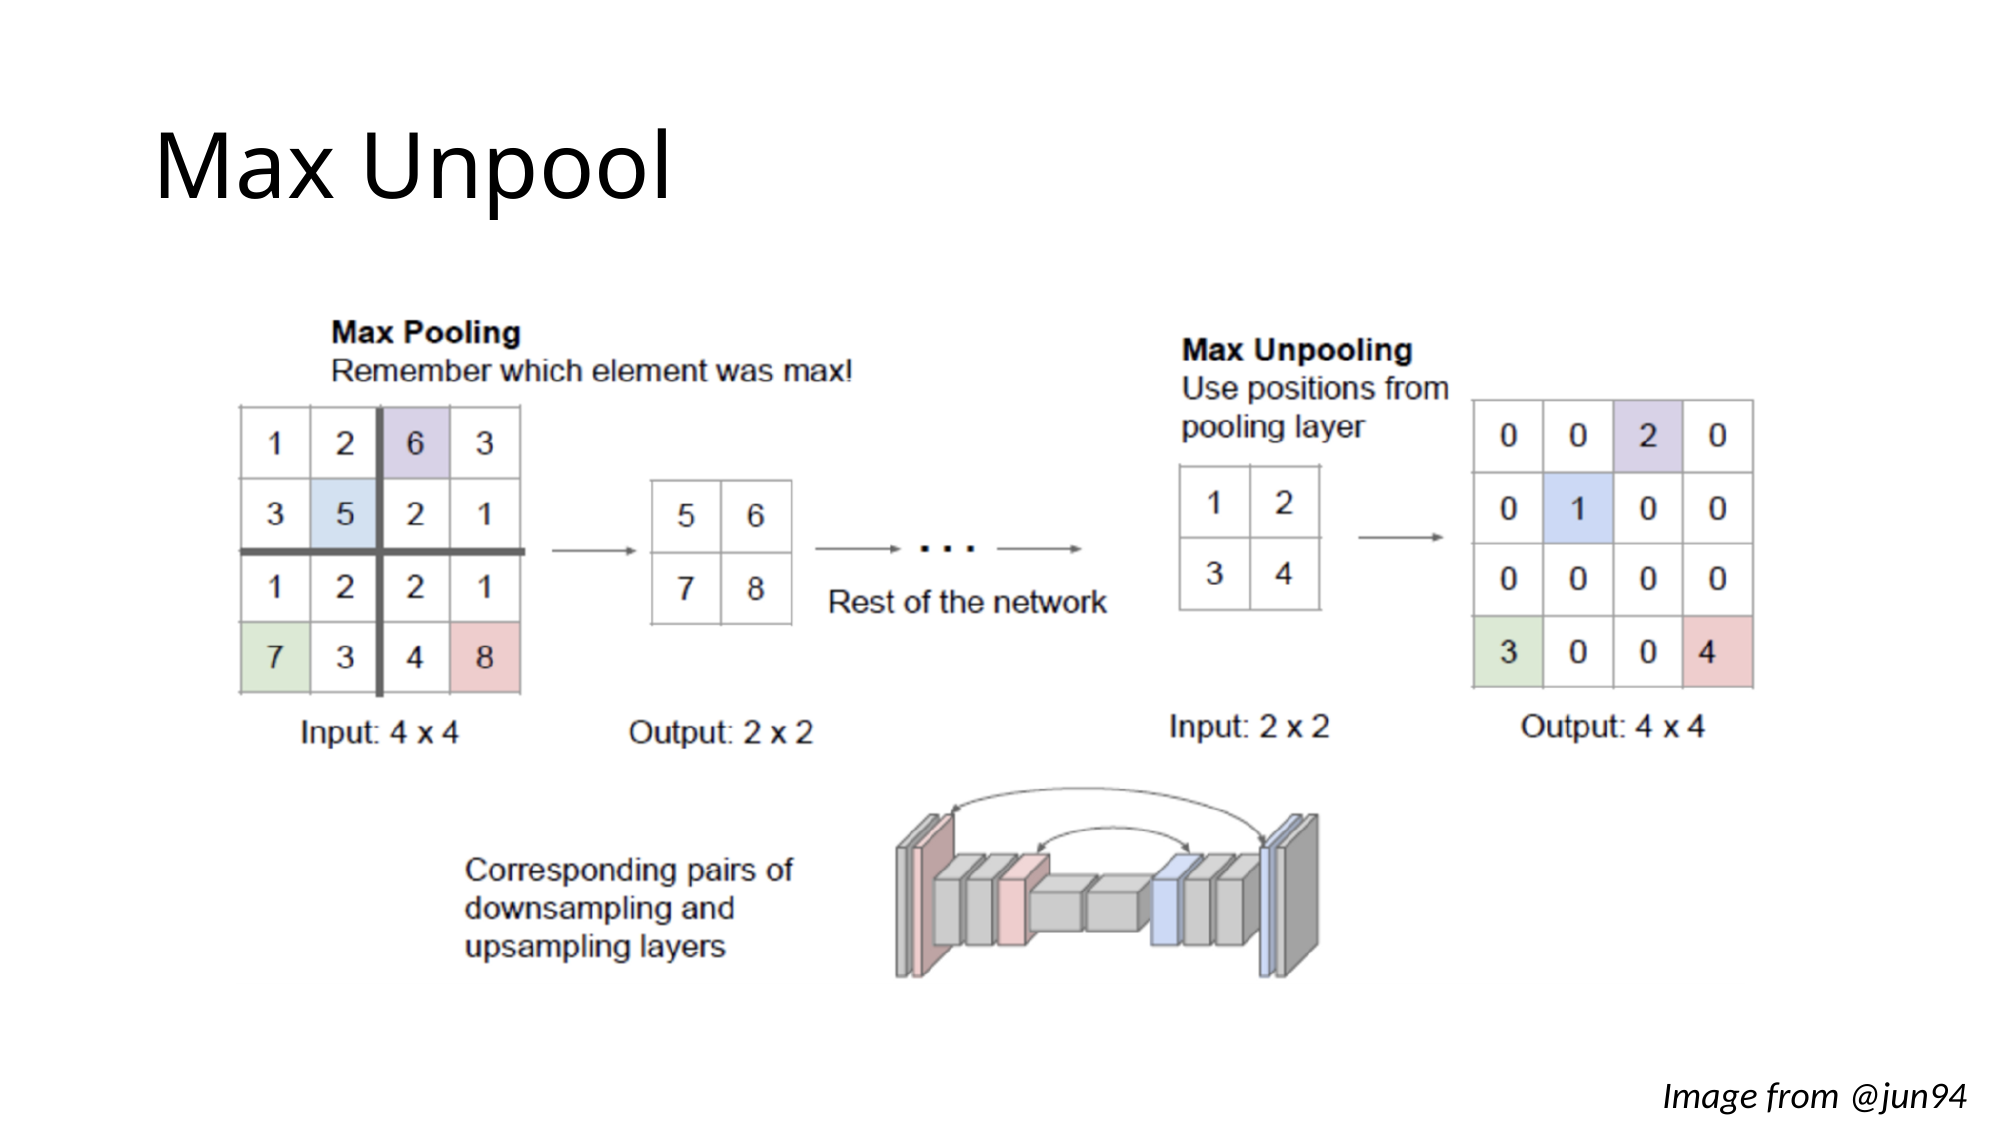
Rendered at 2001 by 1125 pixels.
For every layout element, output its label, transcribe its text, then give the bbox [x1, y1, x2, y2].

title Max Unpool [137, 59, 1863, 278]
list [194, 299, 1806, 1014]
text_box Image from @jun94 [1647, 1063, 2000, 1124]
